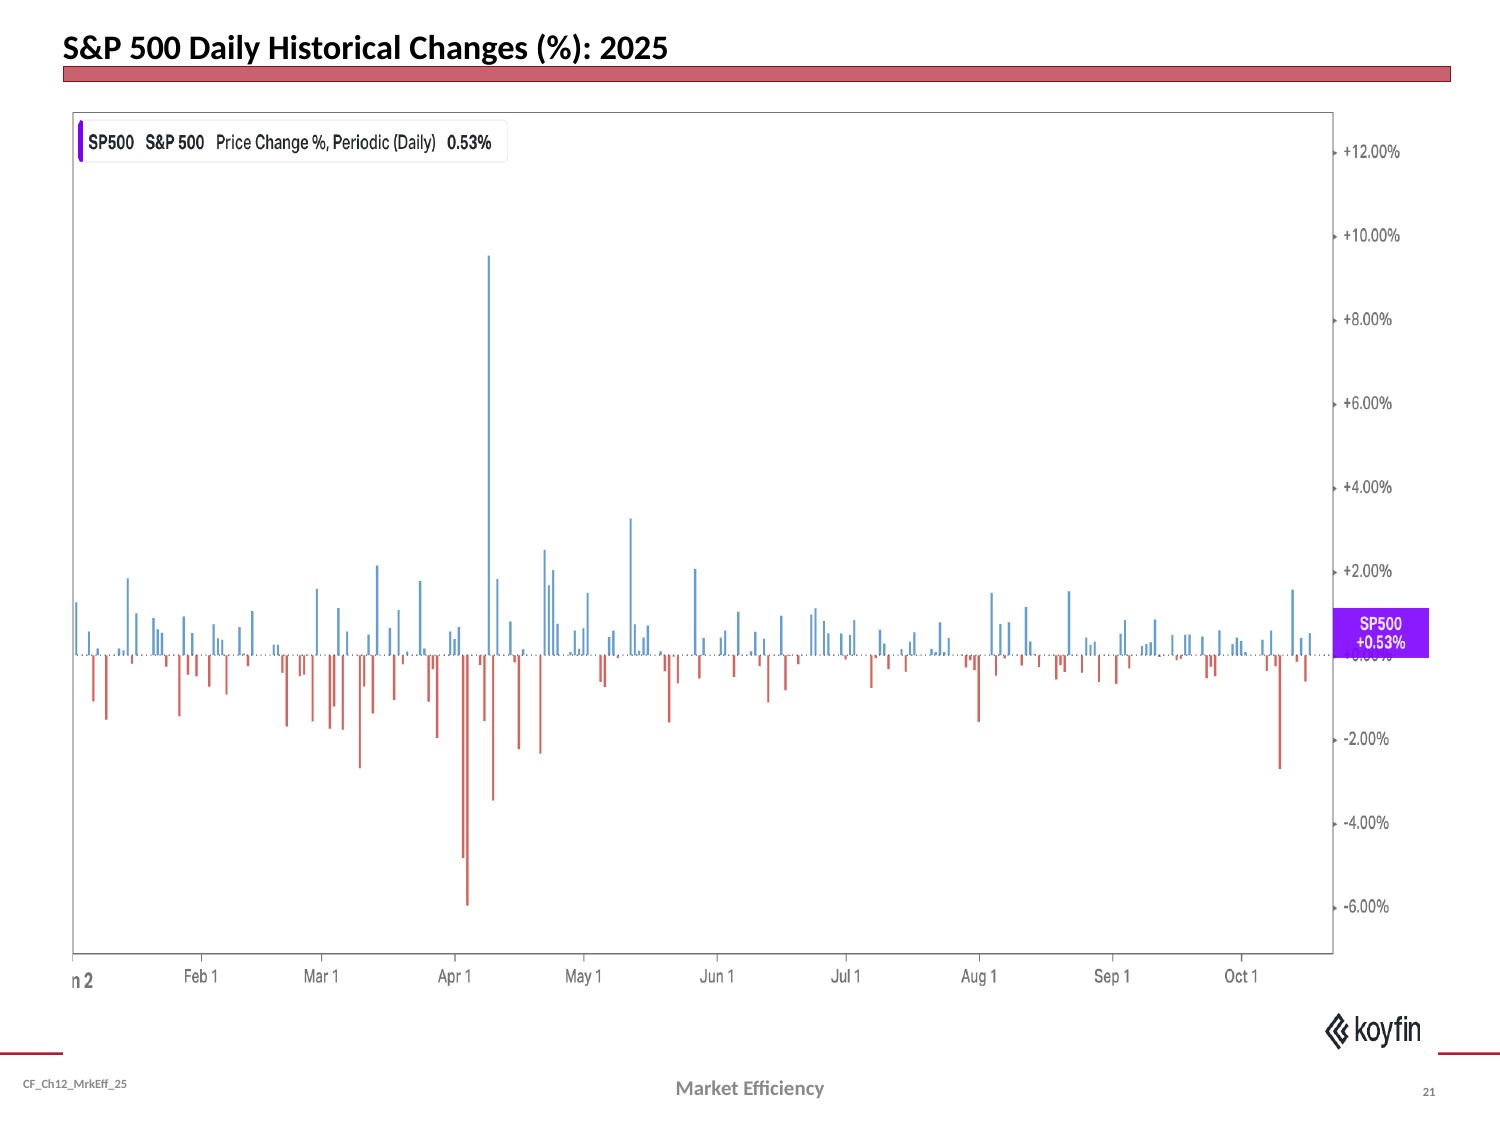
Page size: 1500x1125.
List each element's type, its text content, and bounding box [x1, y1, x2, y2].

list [62, 99, 1438, 1062]
title S&P 500 Daily Historical Changes (%): 2025 [62, 6, 1451, 67]
slide_number 21 [1375, 1061, 1451, 1122]
footer Market Efficiency [512, 1070, 988, 1117]
